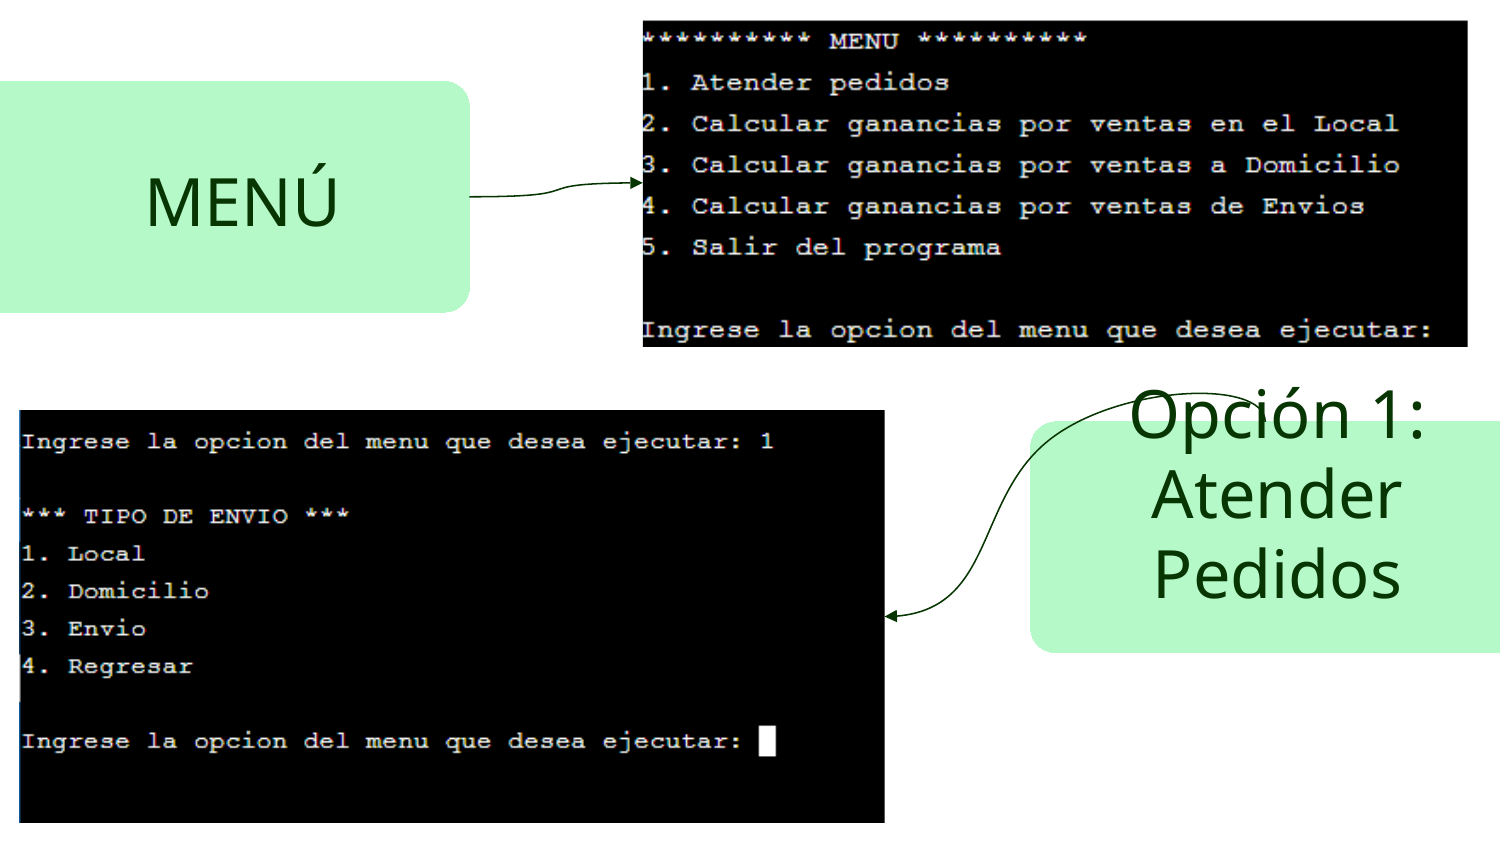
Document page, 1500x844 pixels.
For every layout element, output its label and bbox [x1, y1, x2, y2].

text_box [18, 410, 1500, 824]
text_box [0, 18, 1468, 348]
